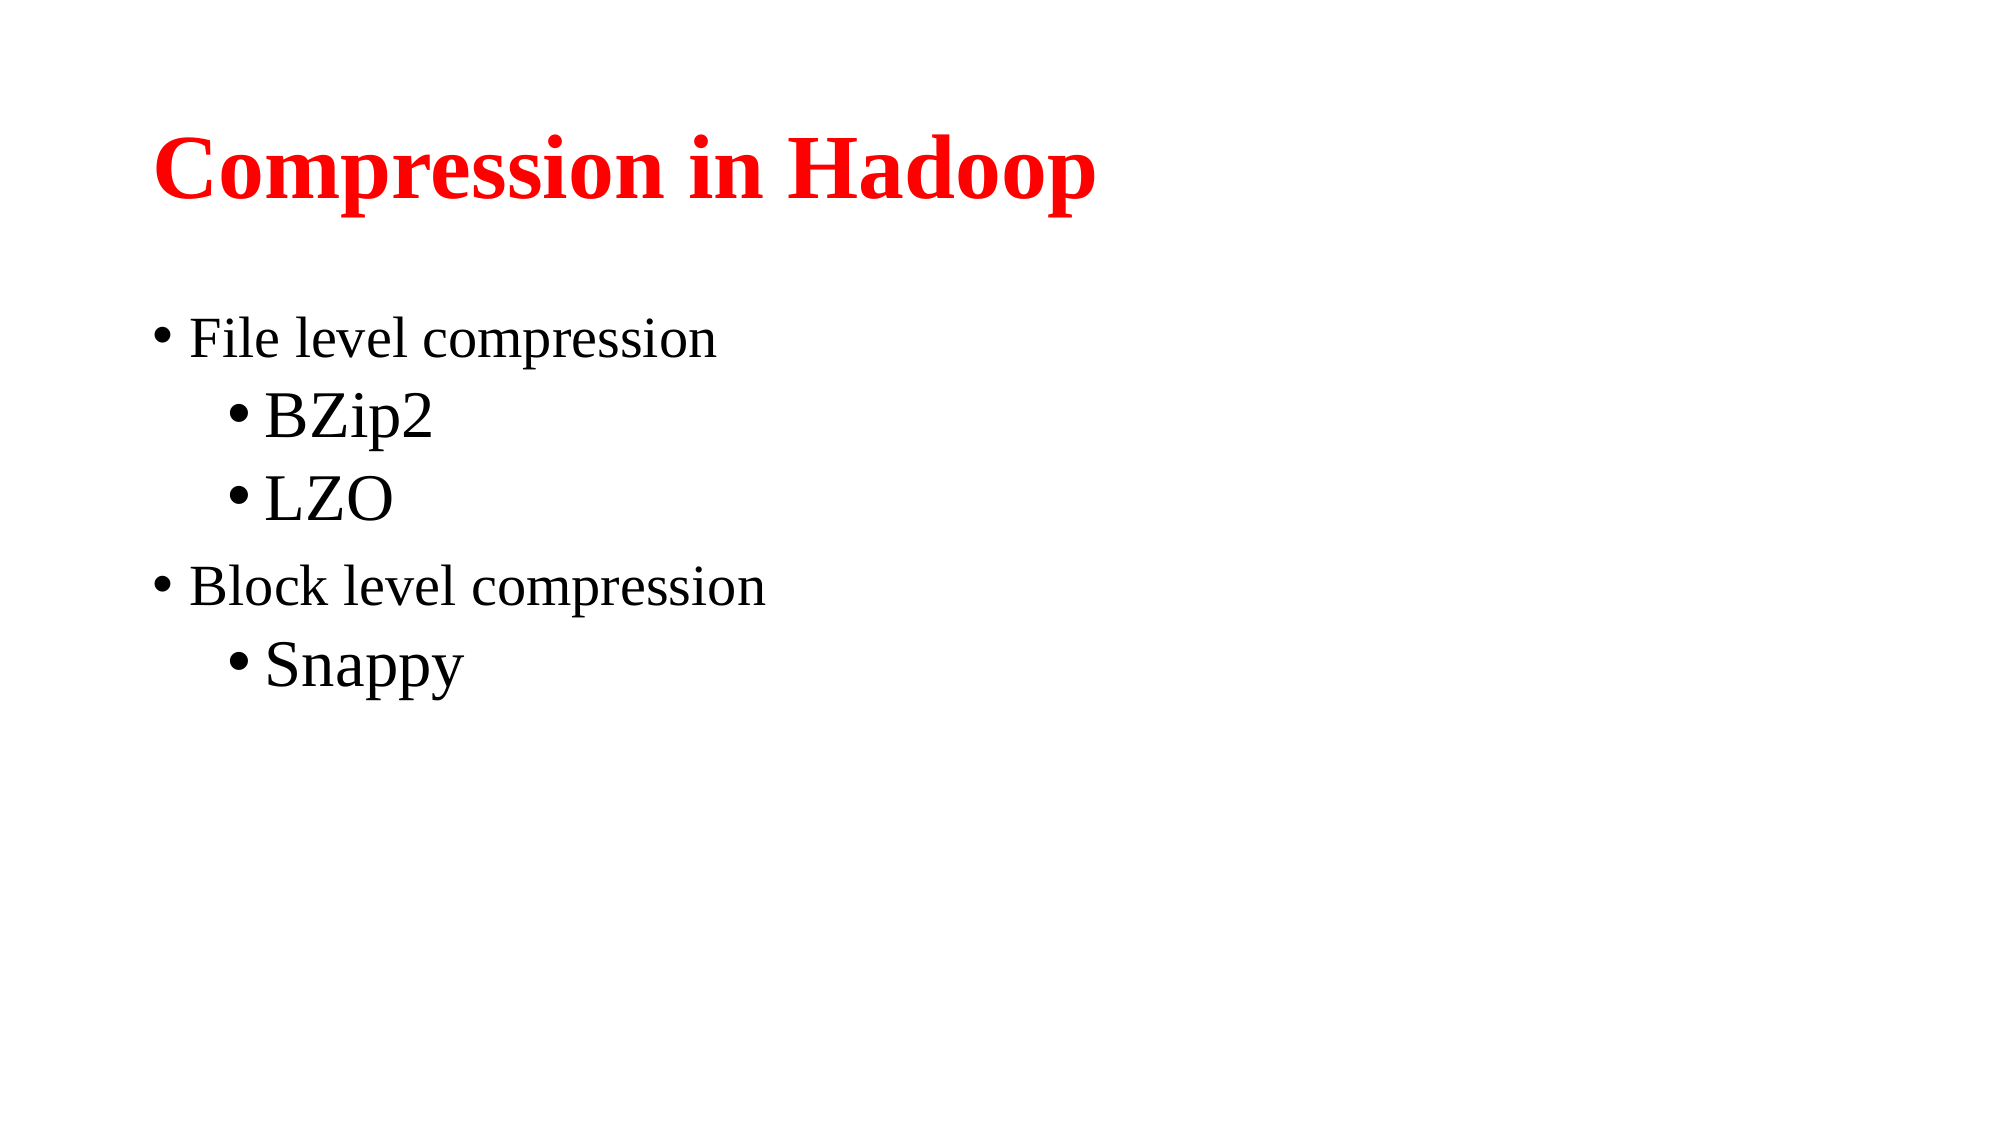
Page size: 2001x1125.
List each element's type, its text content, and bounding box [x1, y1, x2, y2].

list File level compression BZip2 LZO Block level compression Snappy [137, 299, 1863, 1014]
title Compression in Hadoop [137, 59, 1863, 278]
